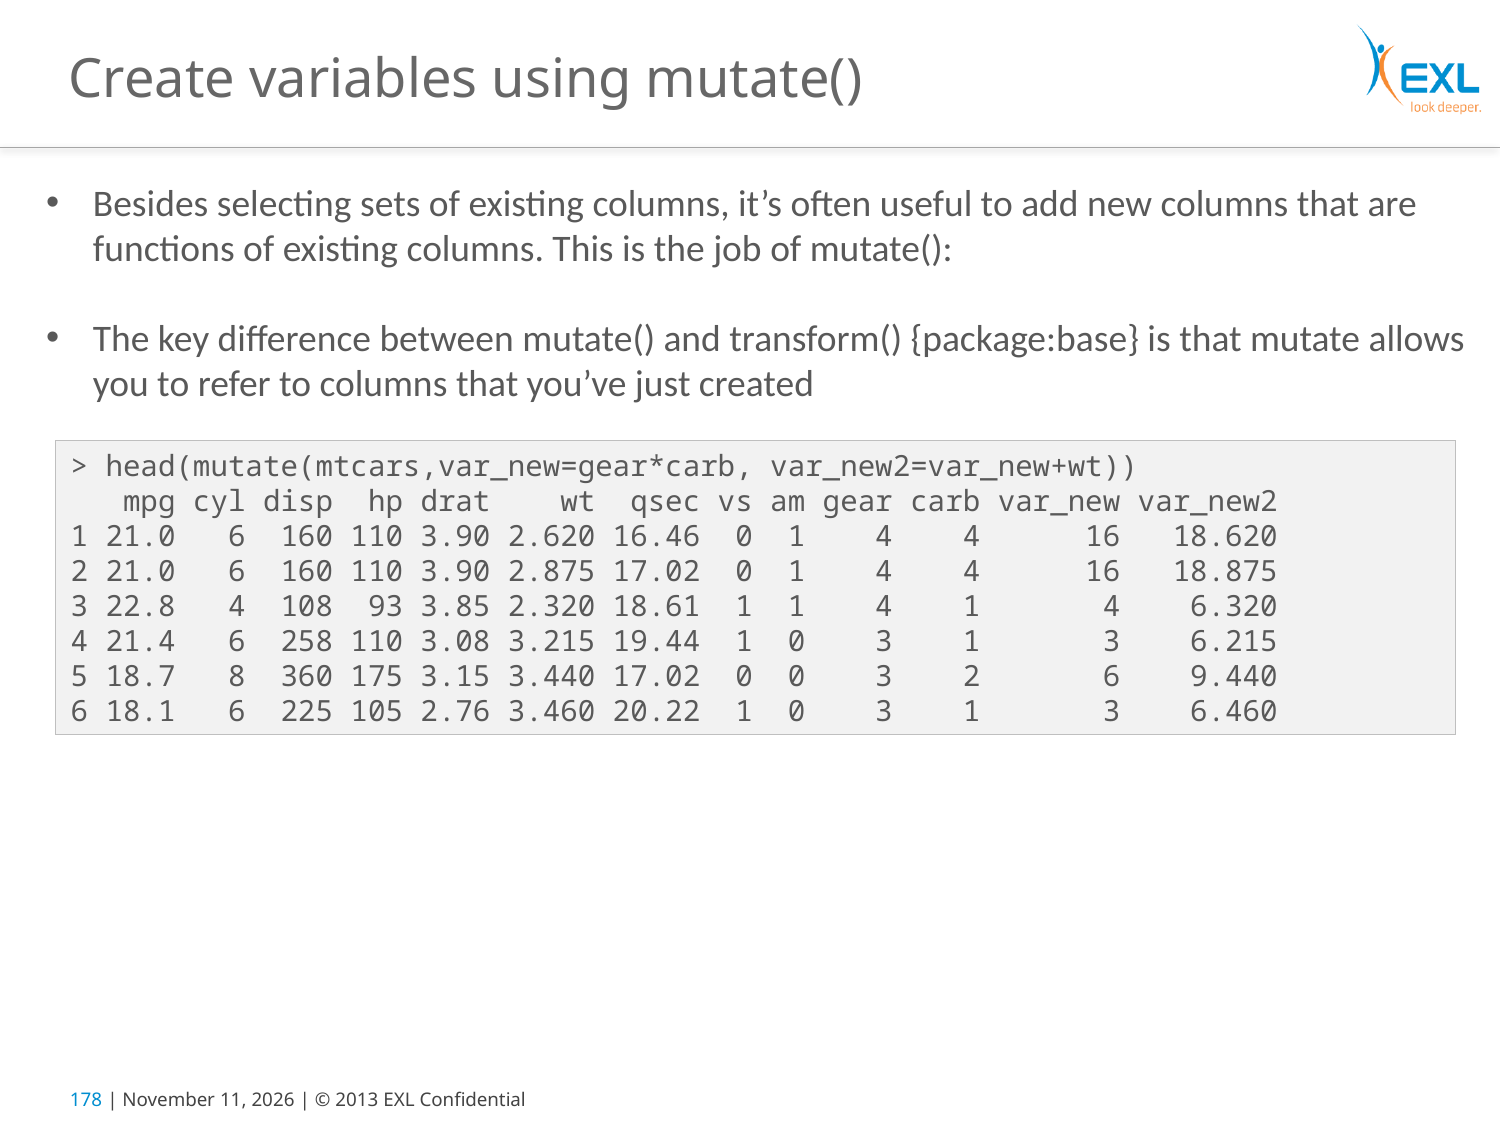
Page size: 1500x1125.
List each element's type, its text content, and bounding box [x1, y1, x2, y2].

text_box Besides selecting sets of existing columns, it’s often useful to add new columns that are functions of existing columns. This is the job of mutate(): The key difference between mutate() and transform() {package:base} is that mutate allows you to refer to columns that you’ve just created [31, 171, 1485, 456]
title Create variables using mutate() [53, 6, 1478, 154]
text_box > head(mutate(mtcars,var_new=gear*carb, var_new2=var_new+wt)) mpg cyl disp hp drat wt qsec vs am gear carb var_new var_new2 1 21.0 6 160 110 3.90 2.620 16.46 0 1 4 4 16 18.620 2 21.0 6 160 110 3.90 2.875 17.02 0 1 4 4 16 18.875 3 22.8 4 108 93 3.85 2.320 18.61 1 1 4 1 4 6.320 4 21.4 6 258 110 3.08 3.215 19.44 1 0 3 1 3 6.215 5 18.7 8 360 175 3.15 3.440 17.02 0 0 3 2 6 9.440 6 18.1 6 225 105 2.76 3.460 20.22 1 0 3 1 3 6.460 [55, 440, 1456, 735]
picture [1478, 19, 1488, 121]
